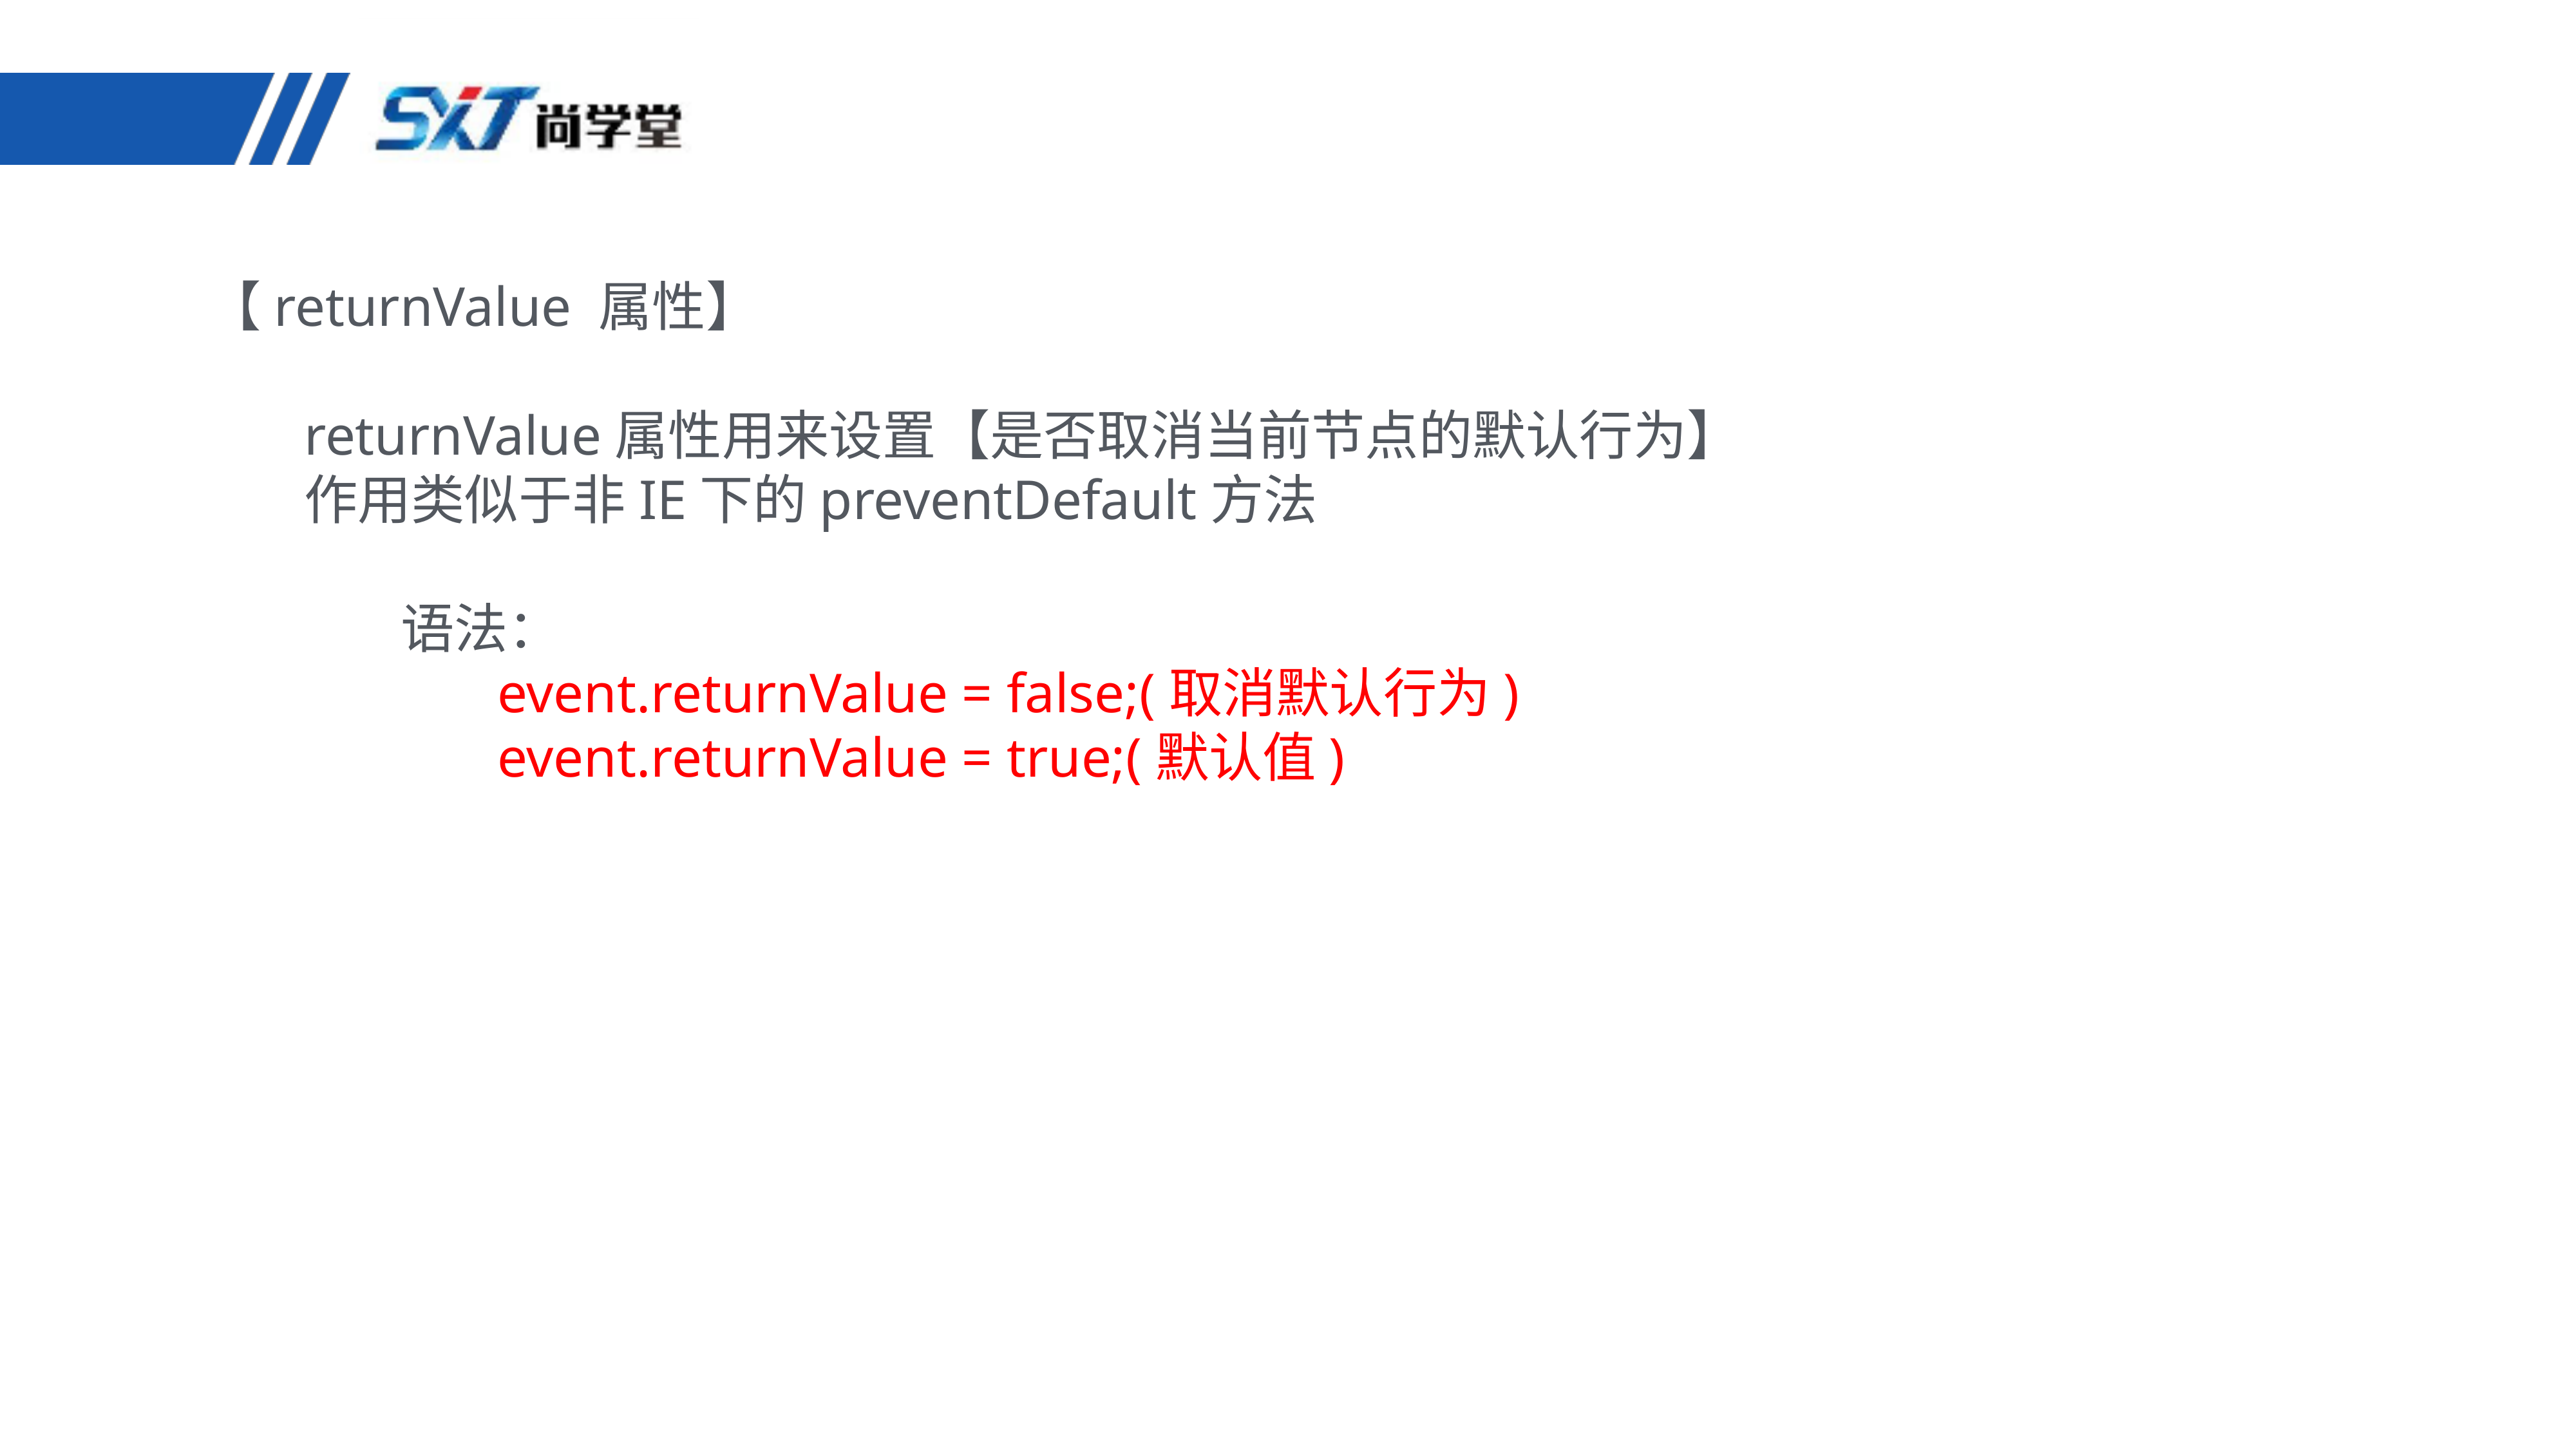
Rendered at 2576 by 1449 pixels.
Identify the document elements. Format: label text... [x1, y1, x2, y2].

picture [359, 17, 699, 242]
picture [0, 73, 350, 165]
text_box 【returnValue 属性】 returnValue属性用来设置【是否取消当前节点的默认行为】 作用类似于非IE下的preventDefault方法 语法： event.returnValue = false;(取消默认行为) event.returnValue = true;(默认值) [198, 268, 2521, 793]
